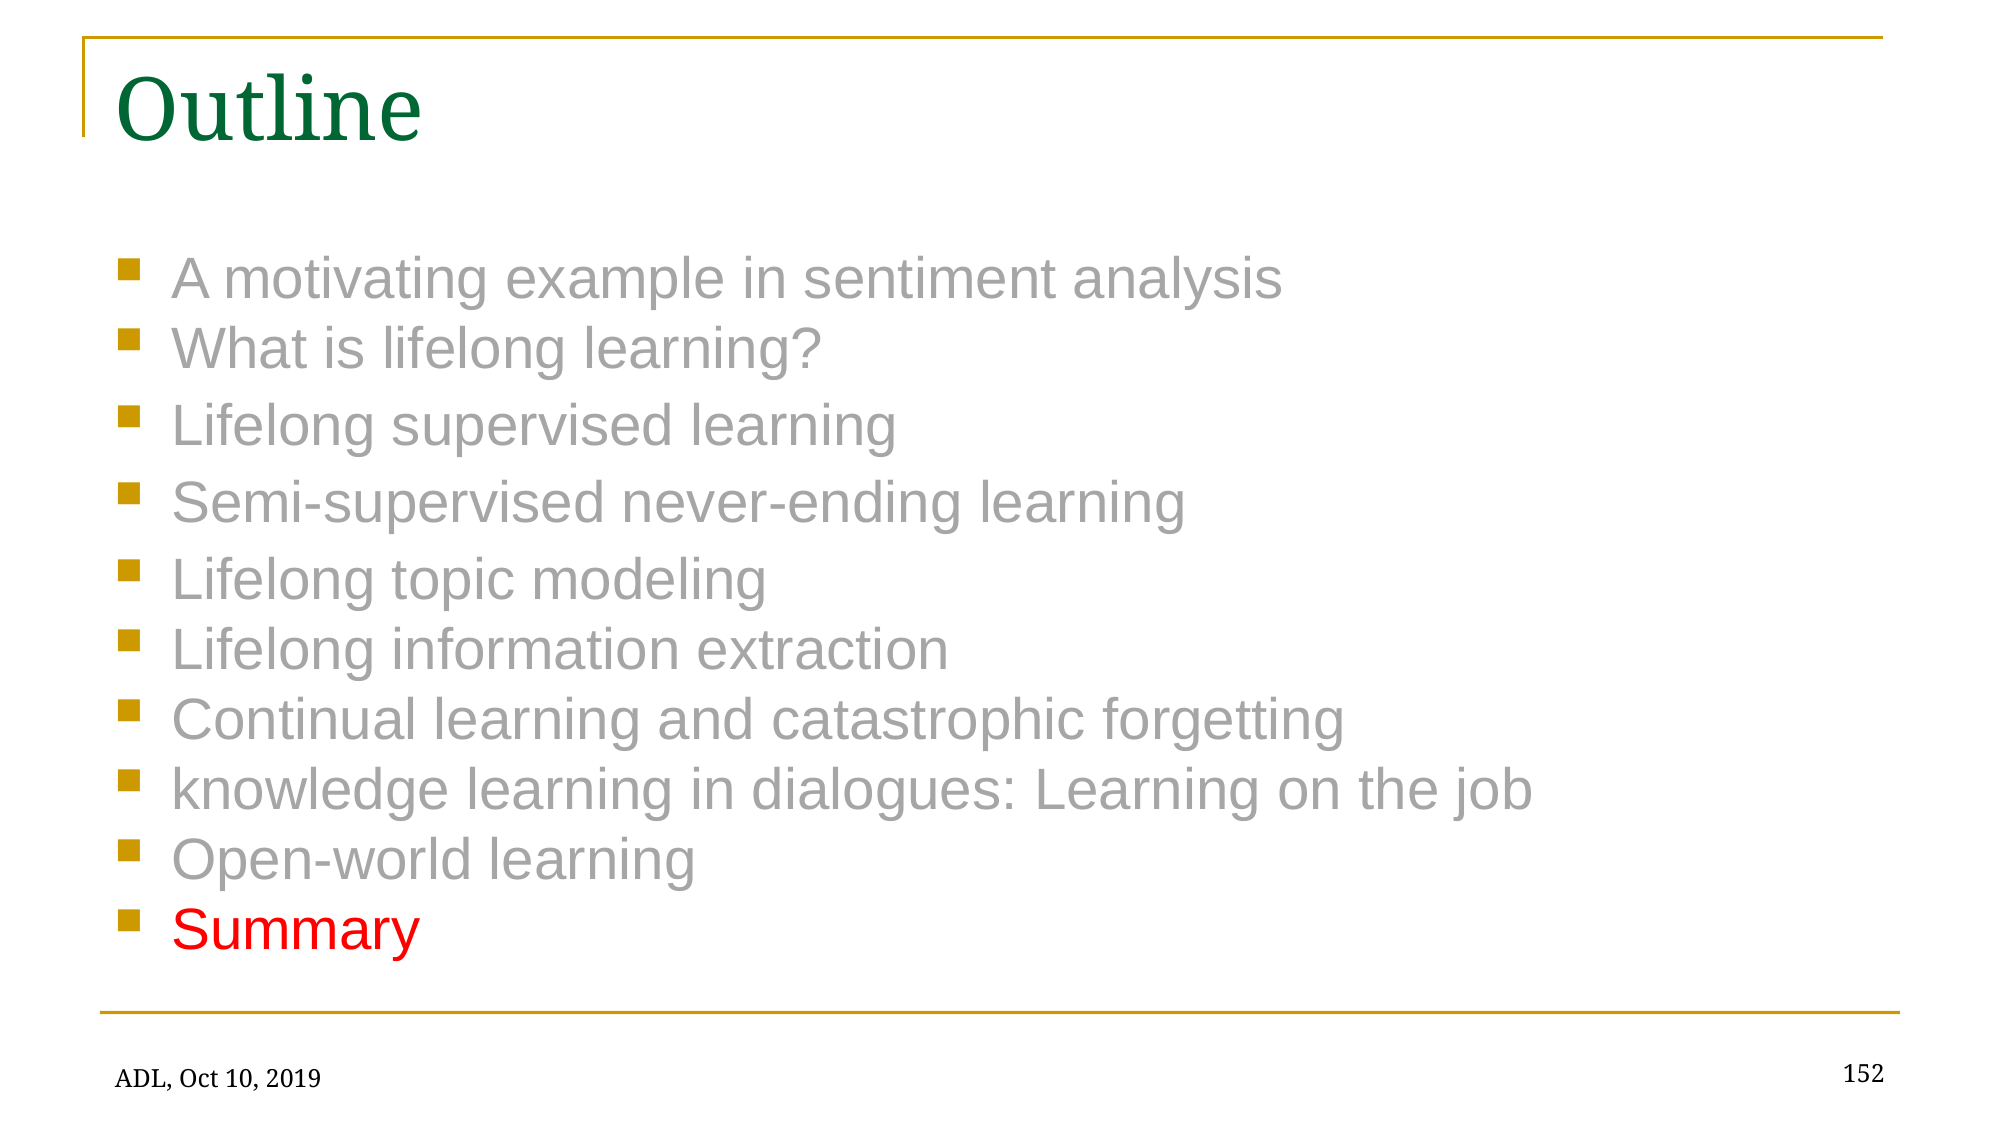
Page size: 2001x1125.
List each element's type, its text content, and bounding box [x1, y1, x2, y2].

list A motivating example in sentiment analysis What is lifelong learning? Lifelong supervised learning Semi-supervised never-ending learning Lifelong topic modeling Lifelong information extraction Continual learning and catastrophic forgetting knowledge learning in dialogues: Learning on the job Open-world learning Summary [99, 232, 1900, 1006]
footer ADL, Oct 10, 2019 [99, 1024, 1317, 1101]
title Outline [99, 45, 1900, 232]
slide_number 152 [1433, 1023, 1901, 1100]
